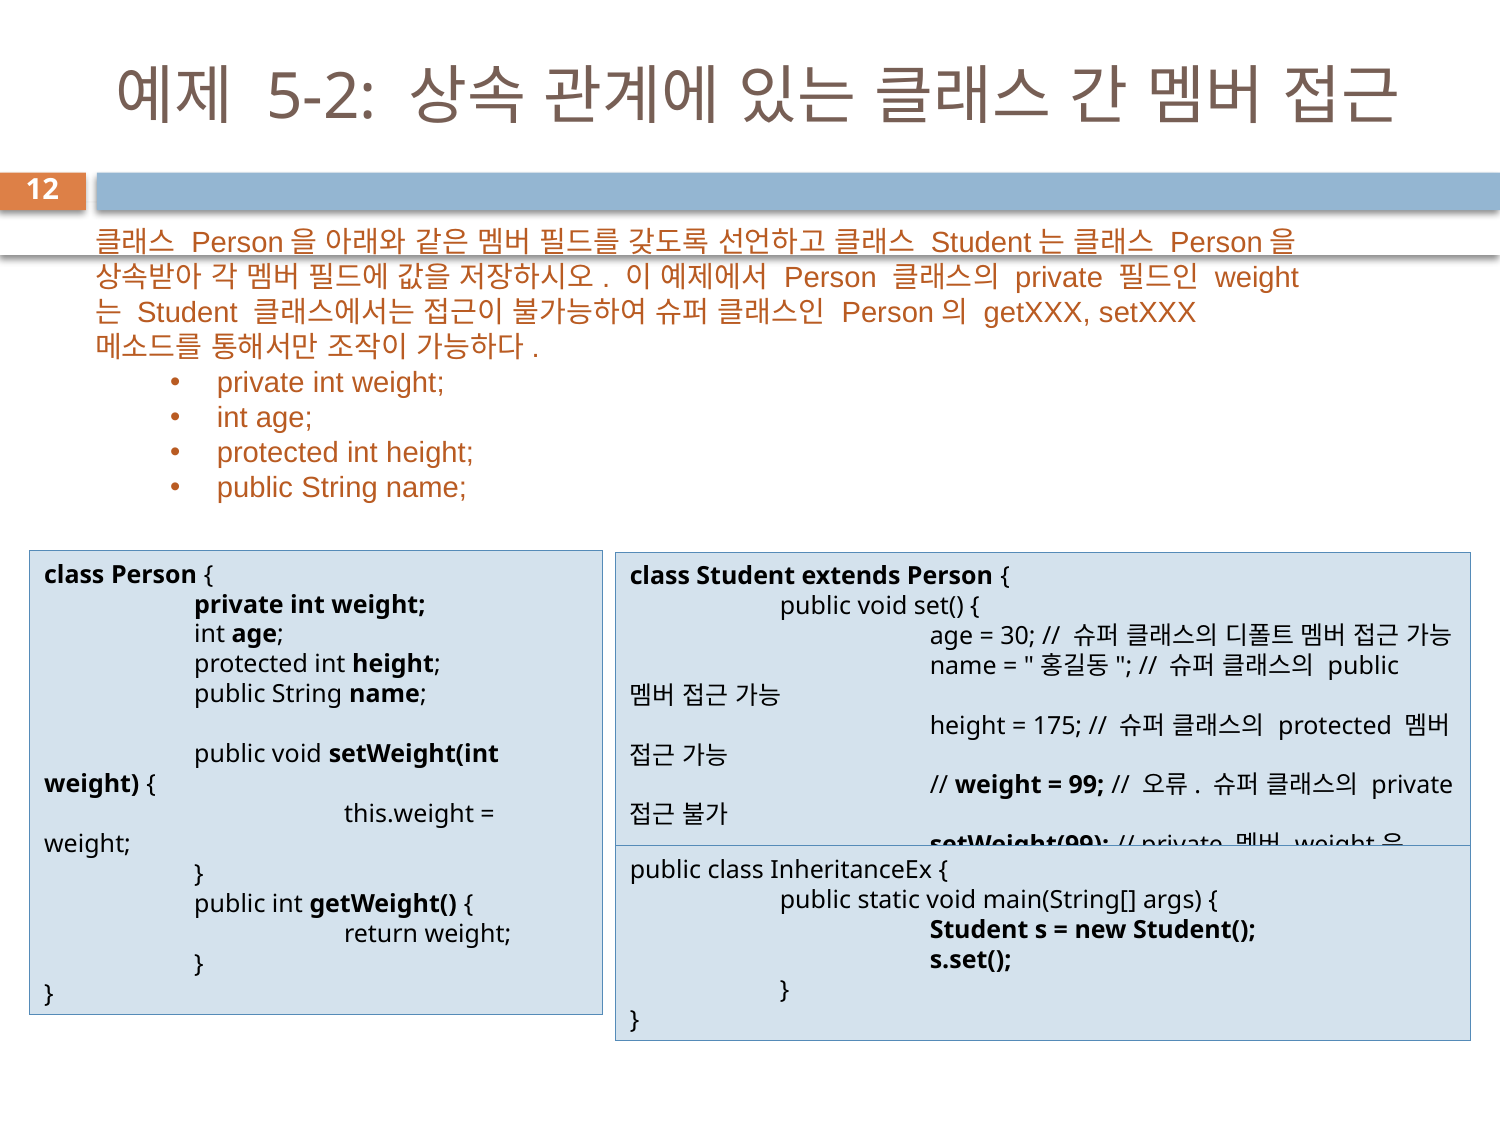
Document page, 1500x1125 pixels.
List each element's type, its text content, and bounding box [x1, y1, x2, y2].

title 예제 5-2: 상속 관계에 있는 클래스 간 멤버 접근 [100, 37, 1438, 149]
text_box 클래스 Person을 아래와 같은 멤버 필드를 갖도록 선언하고 클래스 Student는 클래스 Person을 상속받아 각 멤버 필드에 값을 저장하시오. 이 예제에서 Person 클래스의 private 필드인 weight는 Student 클래스에서는 접근이 불가능하여 슈퍼 클래스인 Person의 getXXX, setXXX 메소드를 통해서만 조작이 가능하다. private int weight; int age; protected int height; public String name; [80, 216, 1321, 511]
text_box public class InheritanceEx { public static void main(String[] args) { Student s = new Student(); s.set(); } } [615, 845, 1471, 1041]
text_box class Person { private int weight; int age; protected int height; public String name; public void setWeight(int weight) { this.weight = weight; } public int getWeight() { return weight; } } [29, 550, 603, 1015]
slide_number 12 [0, 170, 87, 211]
text_box class Student extends Person { public void set() { age = 30; // 슈퍼 클래스의 디폴트 멤버 접근 가능 name = "홍길동"; // 슈퍼 클래스의 public 멤버 접근 가능 height = 175; // 슈퍼 클래스의 protected 멤버 접근 가능 // weight = 99; // 오류. 슈퍼 클래스의 private 접근 불가 setWeight(99); // private 멤버 weight은 setWeight()으로 간접 접근 } } [615, 552, 1471, 845]
